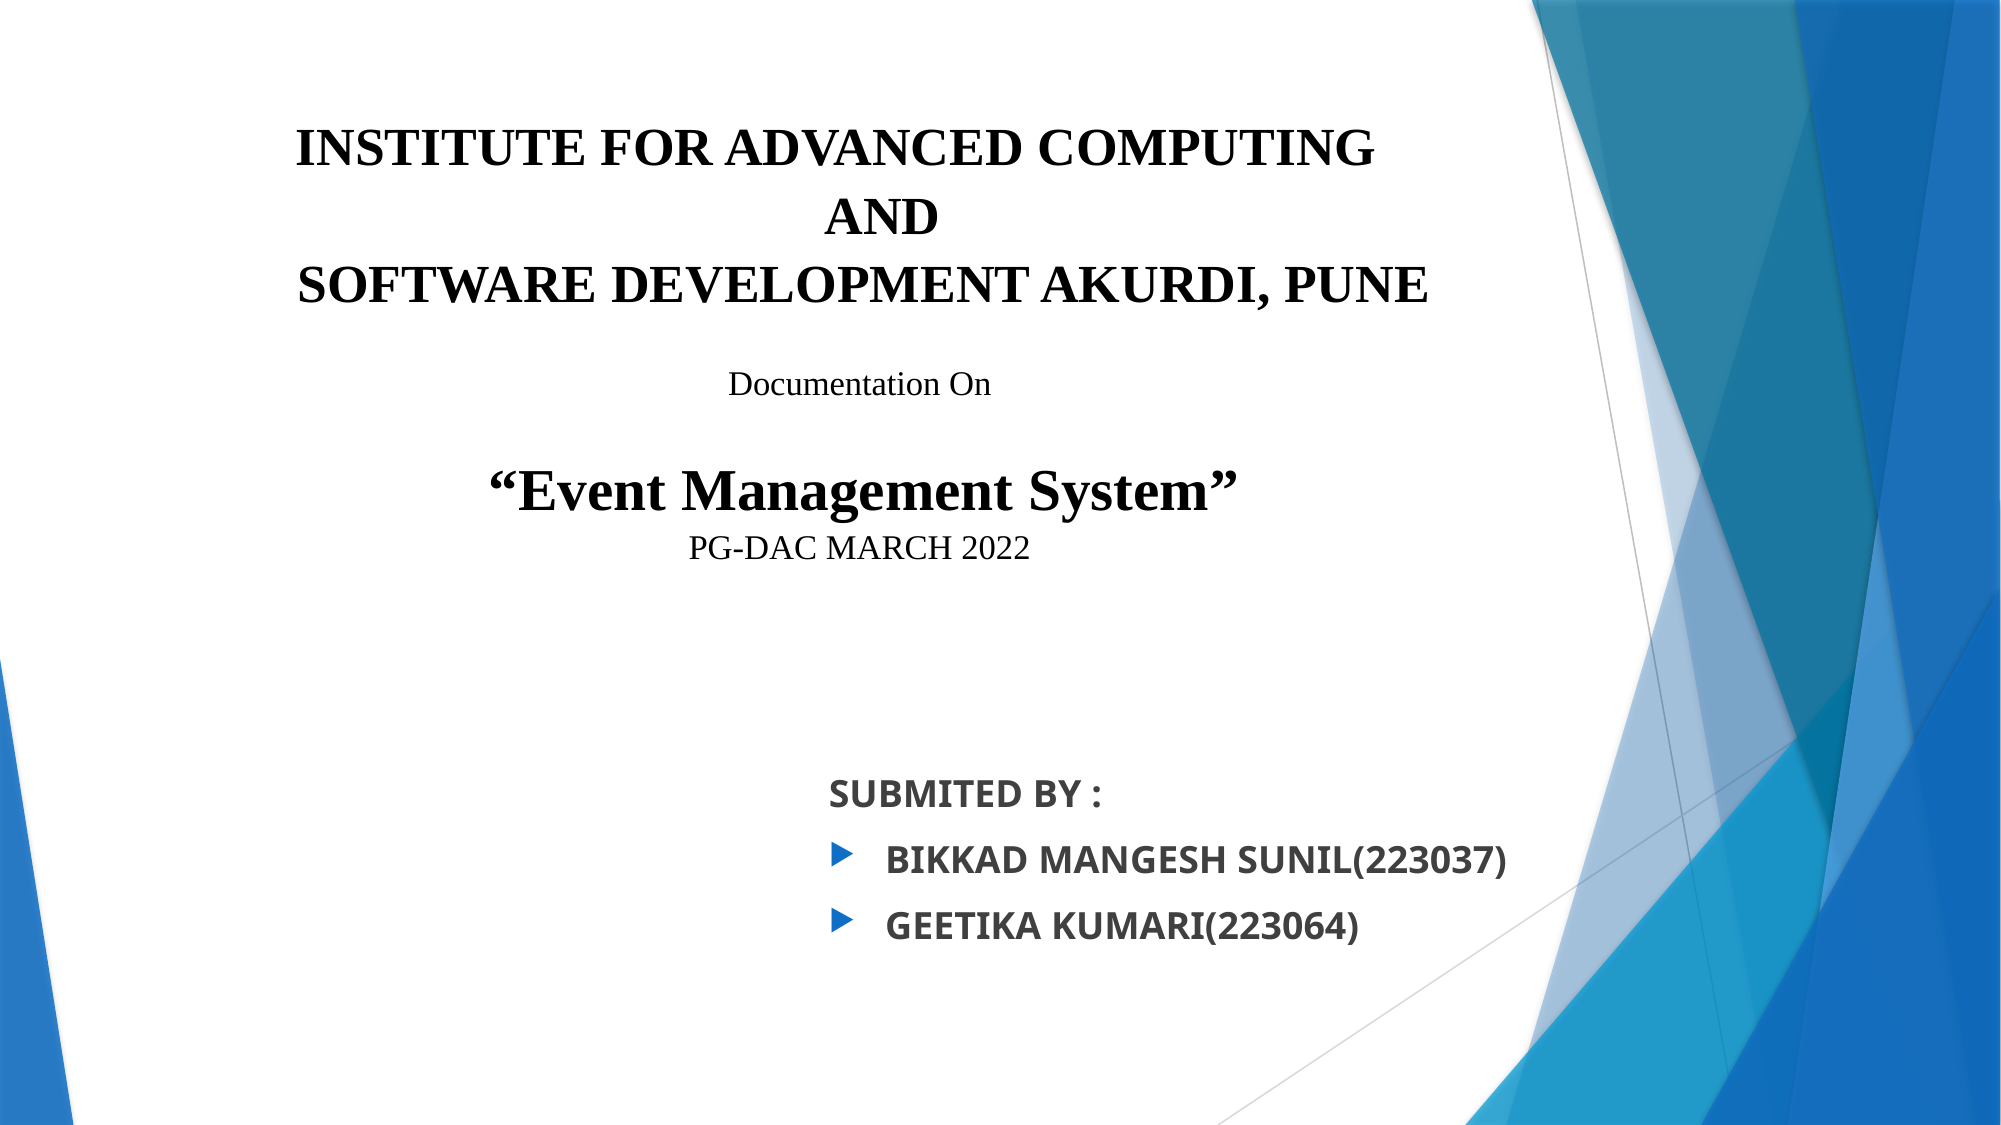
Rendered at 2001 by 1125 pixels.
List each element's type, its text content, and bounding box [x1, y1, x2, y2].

title INSTITUTE FOR ADVANCED COMPUTING AND SOFTWARE DEVELOPMENT AKURDI, PUNE Documentation On “Event Management System” PG-DAC MARCH 2022 [111, 99, 1522, 581]
list SUBMITED BY : BIKKAD MANGESH SUNIL(223037) GEETIKA KUMARI(223064) [813, 762, 1580, 1101]
